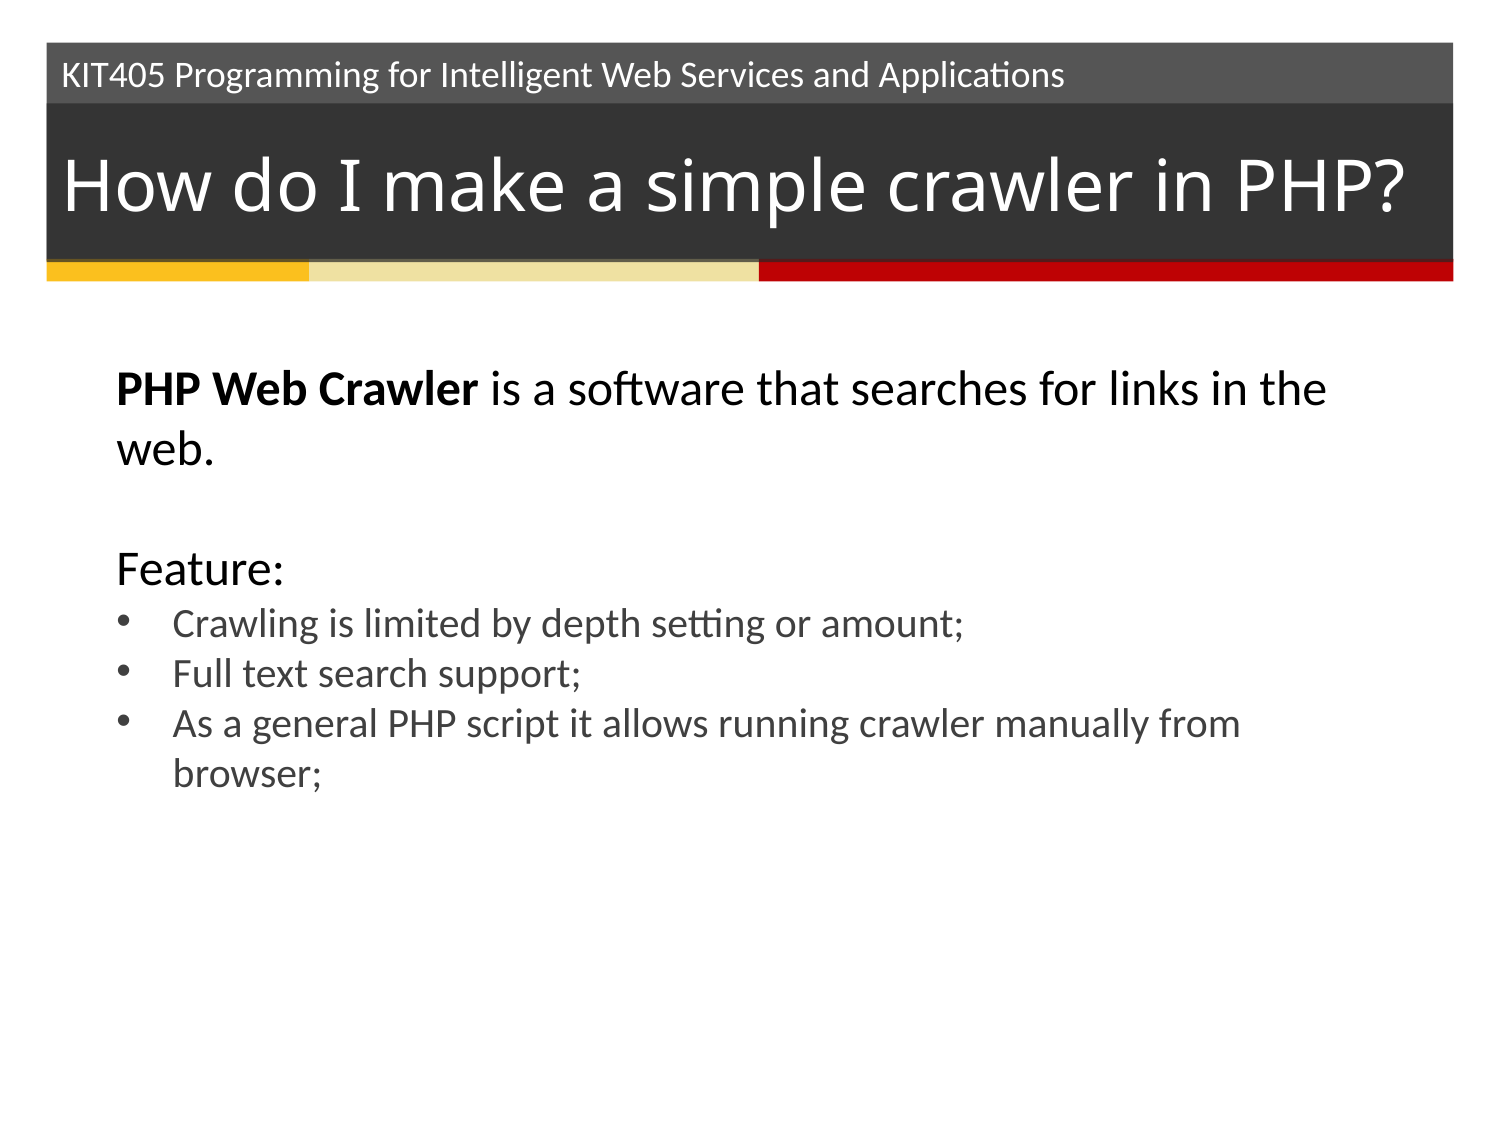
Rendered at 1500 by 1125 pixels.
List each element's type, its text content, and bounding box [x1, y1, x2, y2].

title How do I make a simple crawler in PHP? [46, 103, 1454, 263]
text_box PHP Web Crawler is a software that searches for links in the web. Feature: Crawling is limited by depth setting or amount; Full text search support; As a general PHP script it allows running crawler manually from browser; [101, 347, 1368, 863]
